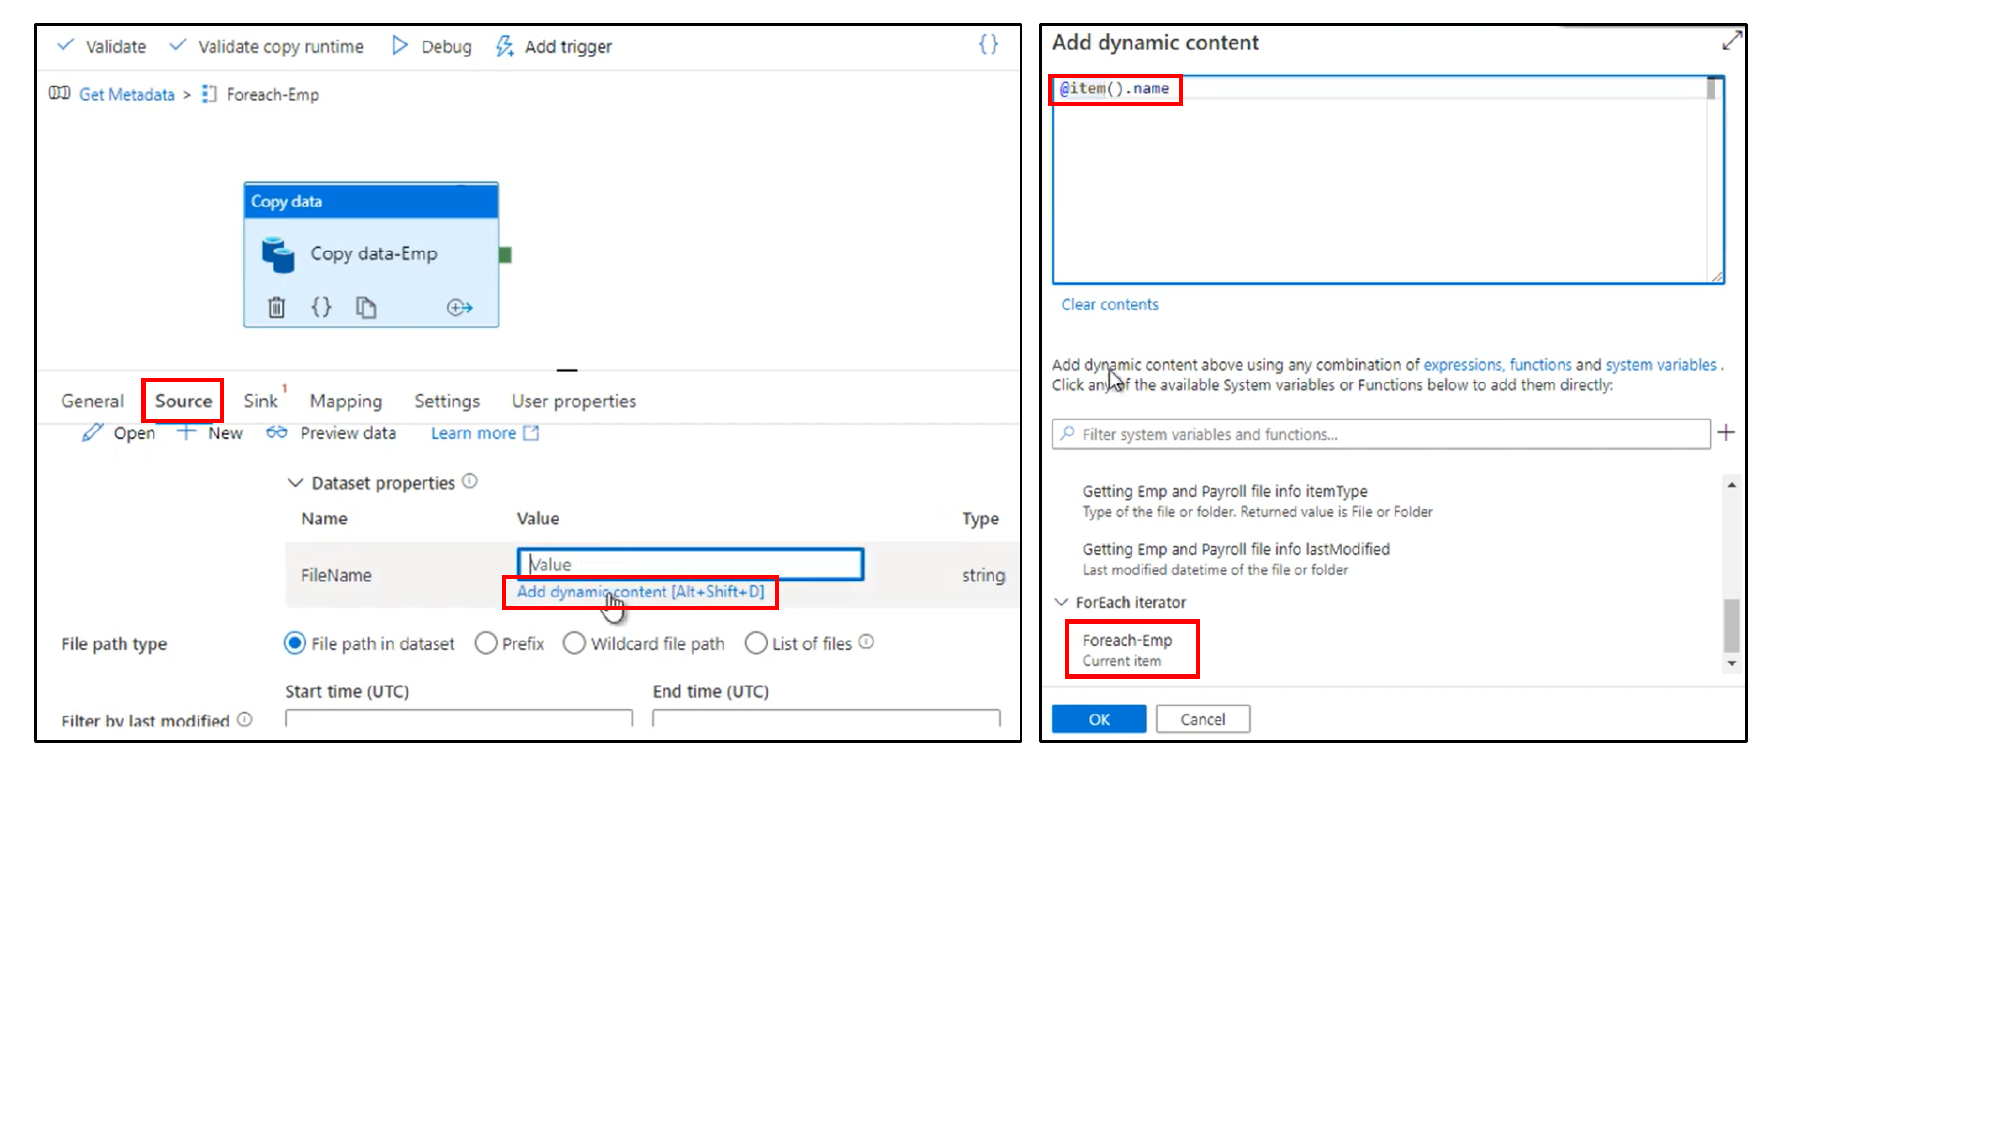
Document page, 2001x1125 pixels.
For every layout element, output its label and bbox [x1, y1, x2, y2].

picture [36, 25, 1020, 741]
picture [1041, 25, 1746, 741]
